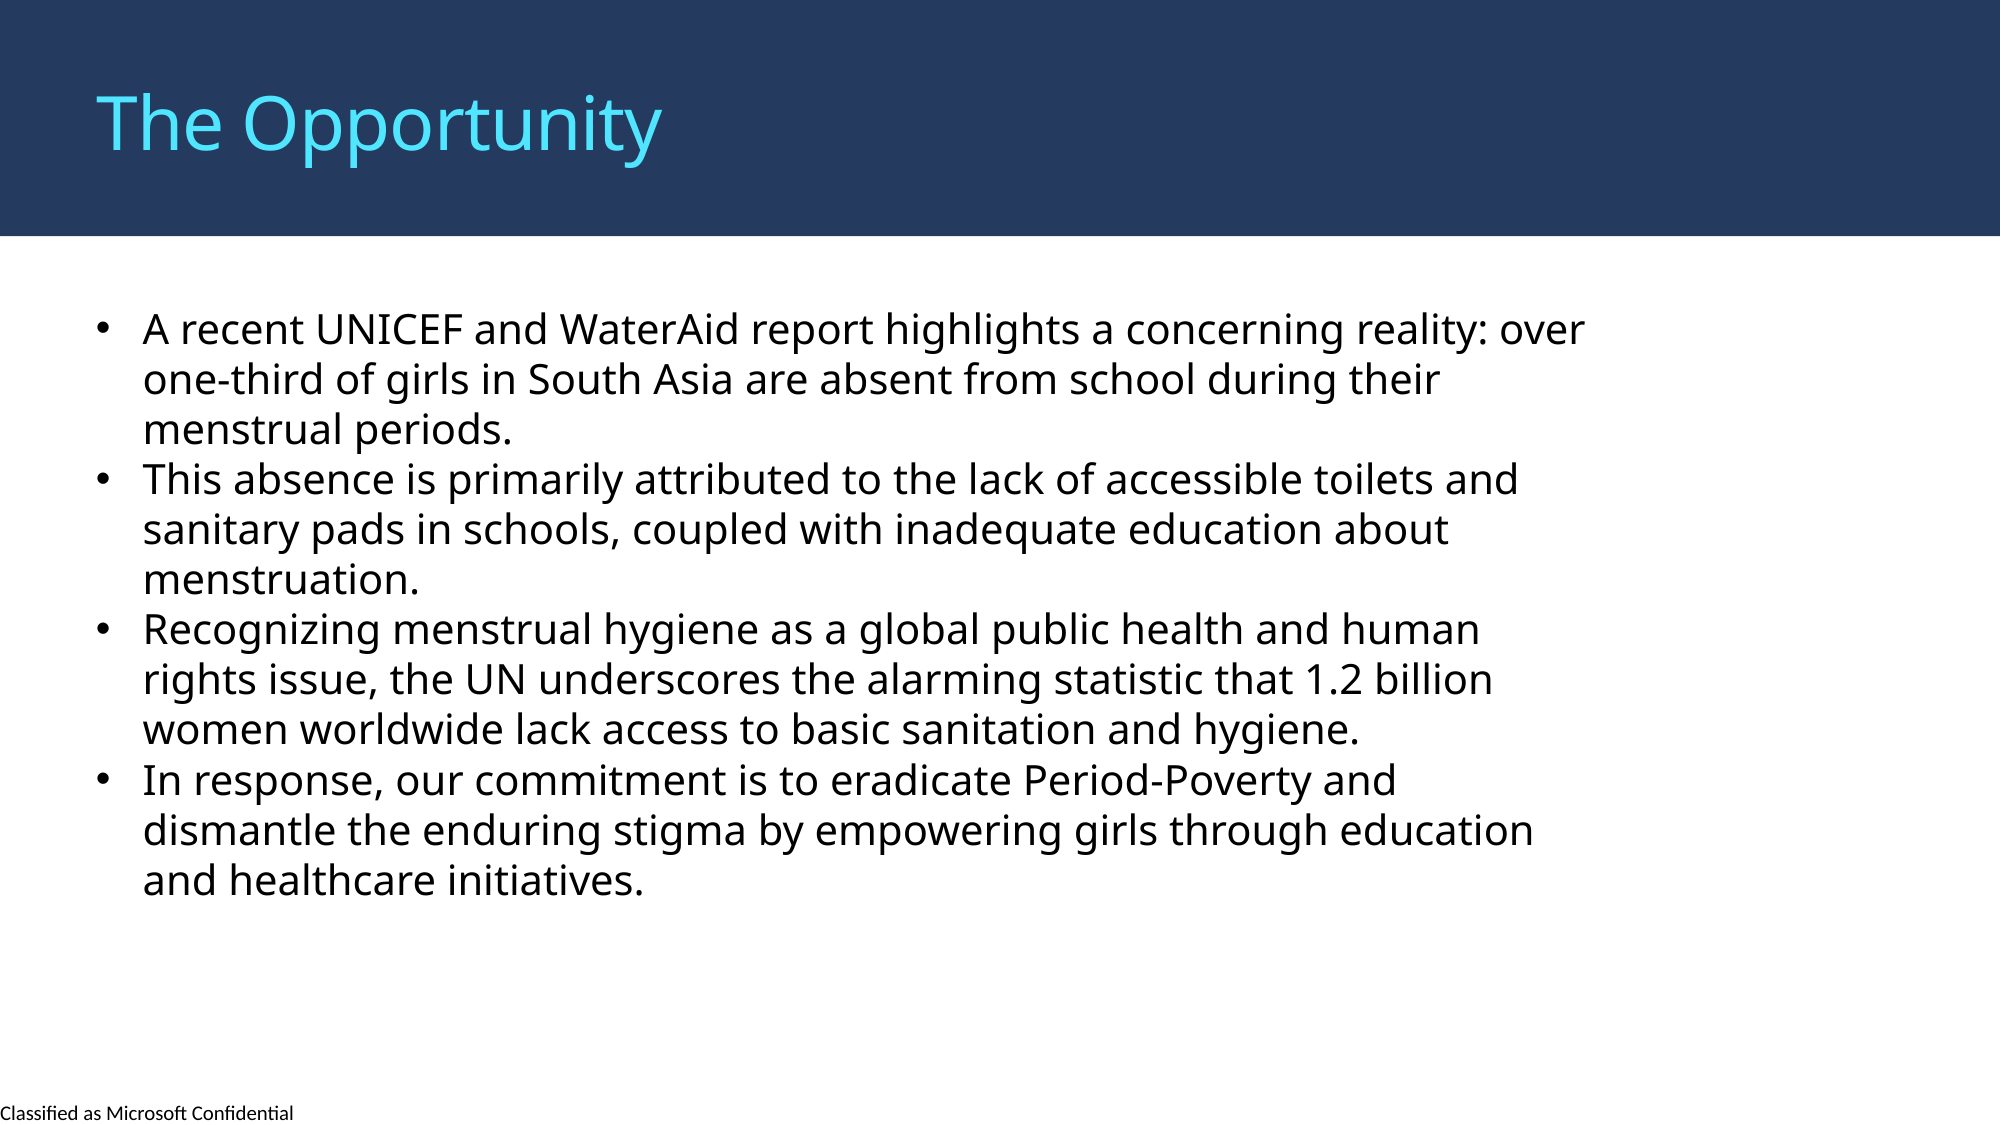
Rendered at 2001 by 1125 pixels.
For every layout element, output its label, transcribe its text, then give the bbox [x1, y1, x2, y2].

text_box A recent UNICEF and WaterAid report highlights a concerning reality: over one-third of girls in South Asia are absent from school during their menstrual periods. This absence is primarily attributed to the lack of accessible toilets and sanitary pads in schools, coupled with inadequate education about menstruation. Recognizing menstrual hygiene as a global public health and human rights issue, the UN underscores the alarming statistic that 1.2 billion women worldwide lack access to basic sanitation and hygiene. In response, our commitment is to eradicate Period-Poverty and dismantle the enduring stigma by empowering girls through education and healthcare initiatives. [95, 302, 1591, 1029]
text_box The Opportunity [96, 75, 1904, 166]
